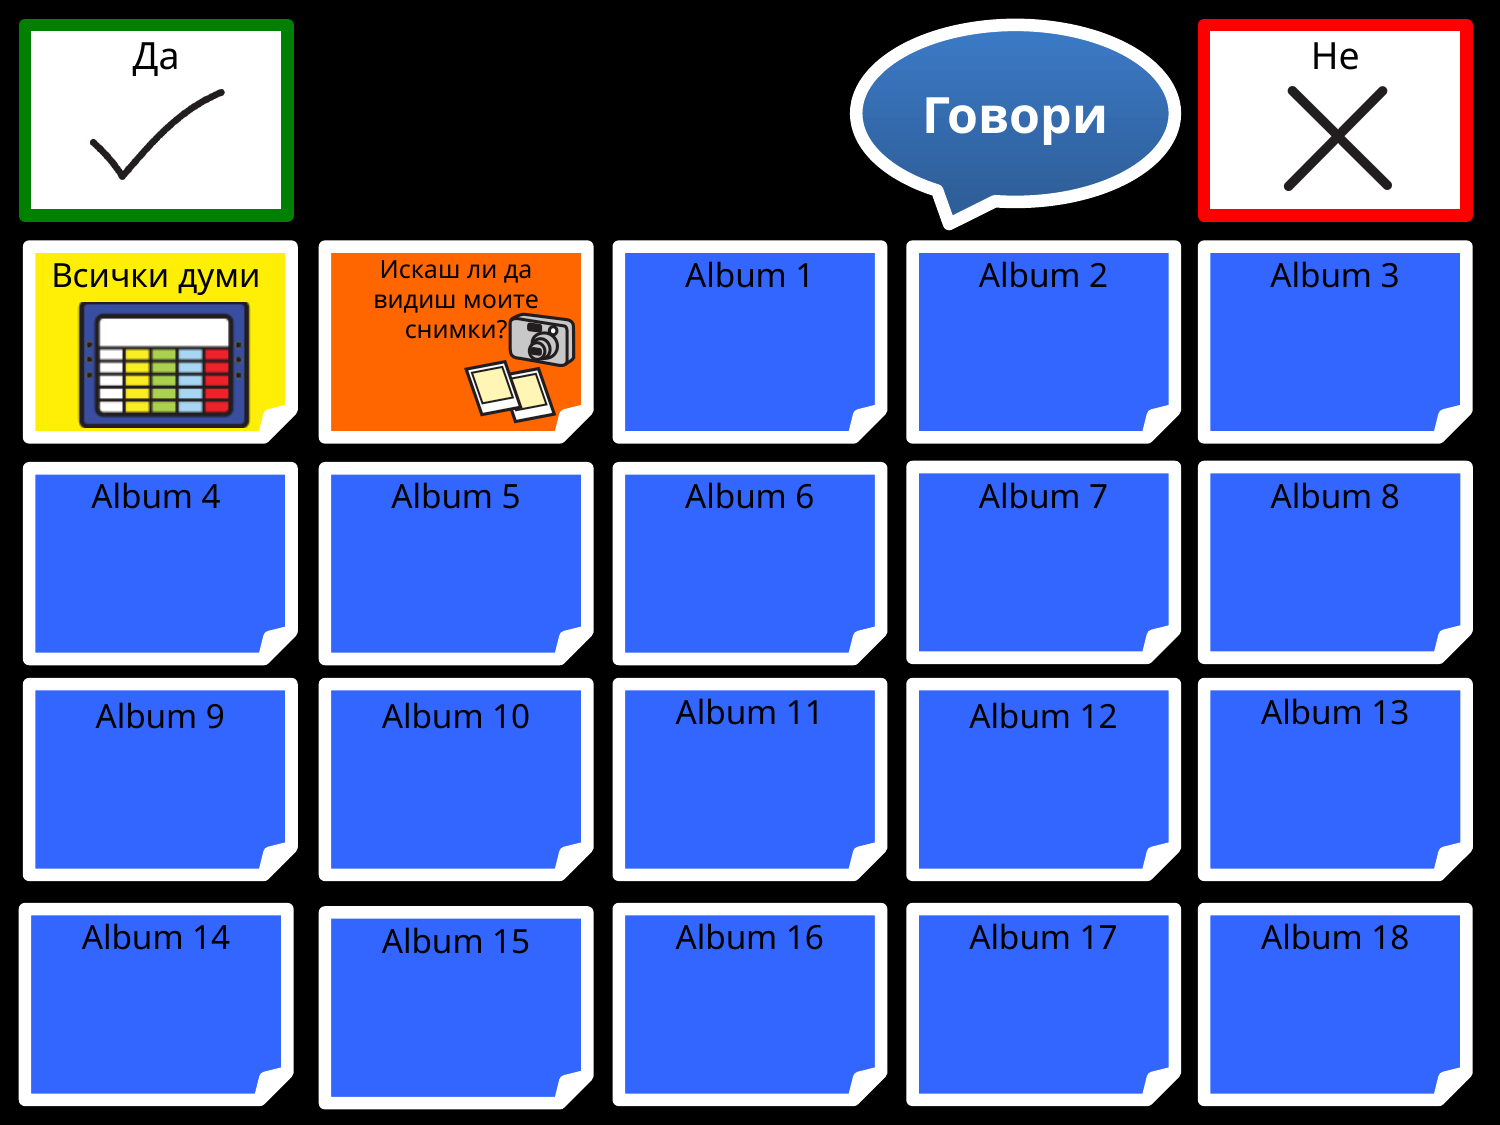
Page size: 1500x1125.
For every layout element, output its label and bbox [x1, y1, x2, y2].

picture [455, 304, 583, 431]
text_box [911, 466, 1176, 659]
text_box [324, 245, 589, 439]
text_box [324, 683, 589, 876]
picture [74, 53, 238, 216]
text_box [24, 245, 293, 439]
text_box [1203, 466, 1468, 659]
text_box [911, 683, 1176, 876]
text_box [618, 245, 882, 439]
text_box [911, 245, 1176, 439]
text_box [618, 683, 882, 876]
text_box [324, 467, 589, 660]
text_box [24, 467, 293, 660]
text_box [911, 908, 1176, 1101]
text_box [324, 24, 1176, 233]
text_box [24, 908, 289, 1101]
picture [1274, 74, 1403, 203]
text_box [1203, 908, 1468, 1101]
text_box [618, 467, 882, 660]
text_box [324, 911, 589, 1104]
text_box [1203, 683, 1468, 876]
text_box [618, 908, 882, 1101]
text_box [28, 683, 293, 876]
text_box [24, 24, 288, 216]
text_box [1203, 245, 1468, 439]
text_box [1203, 24, 1467, 216]
picture [62, 301, 267, 429]
